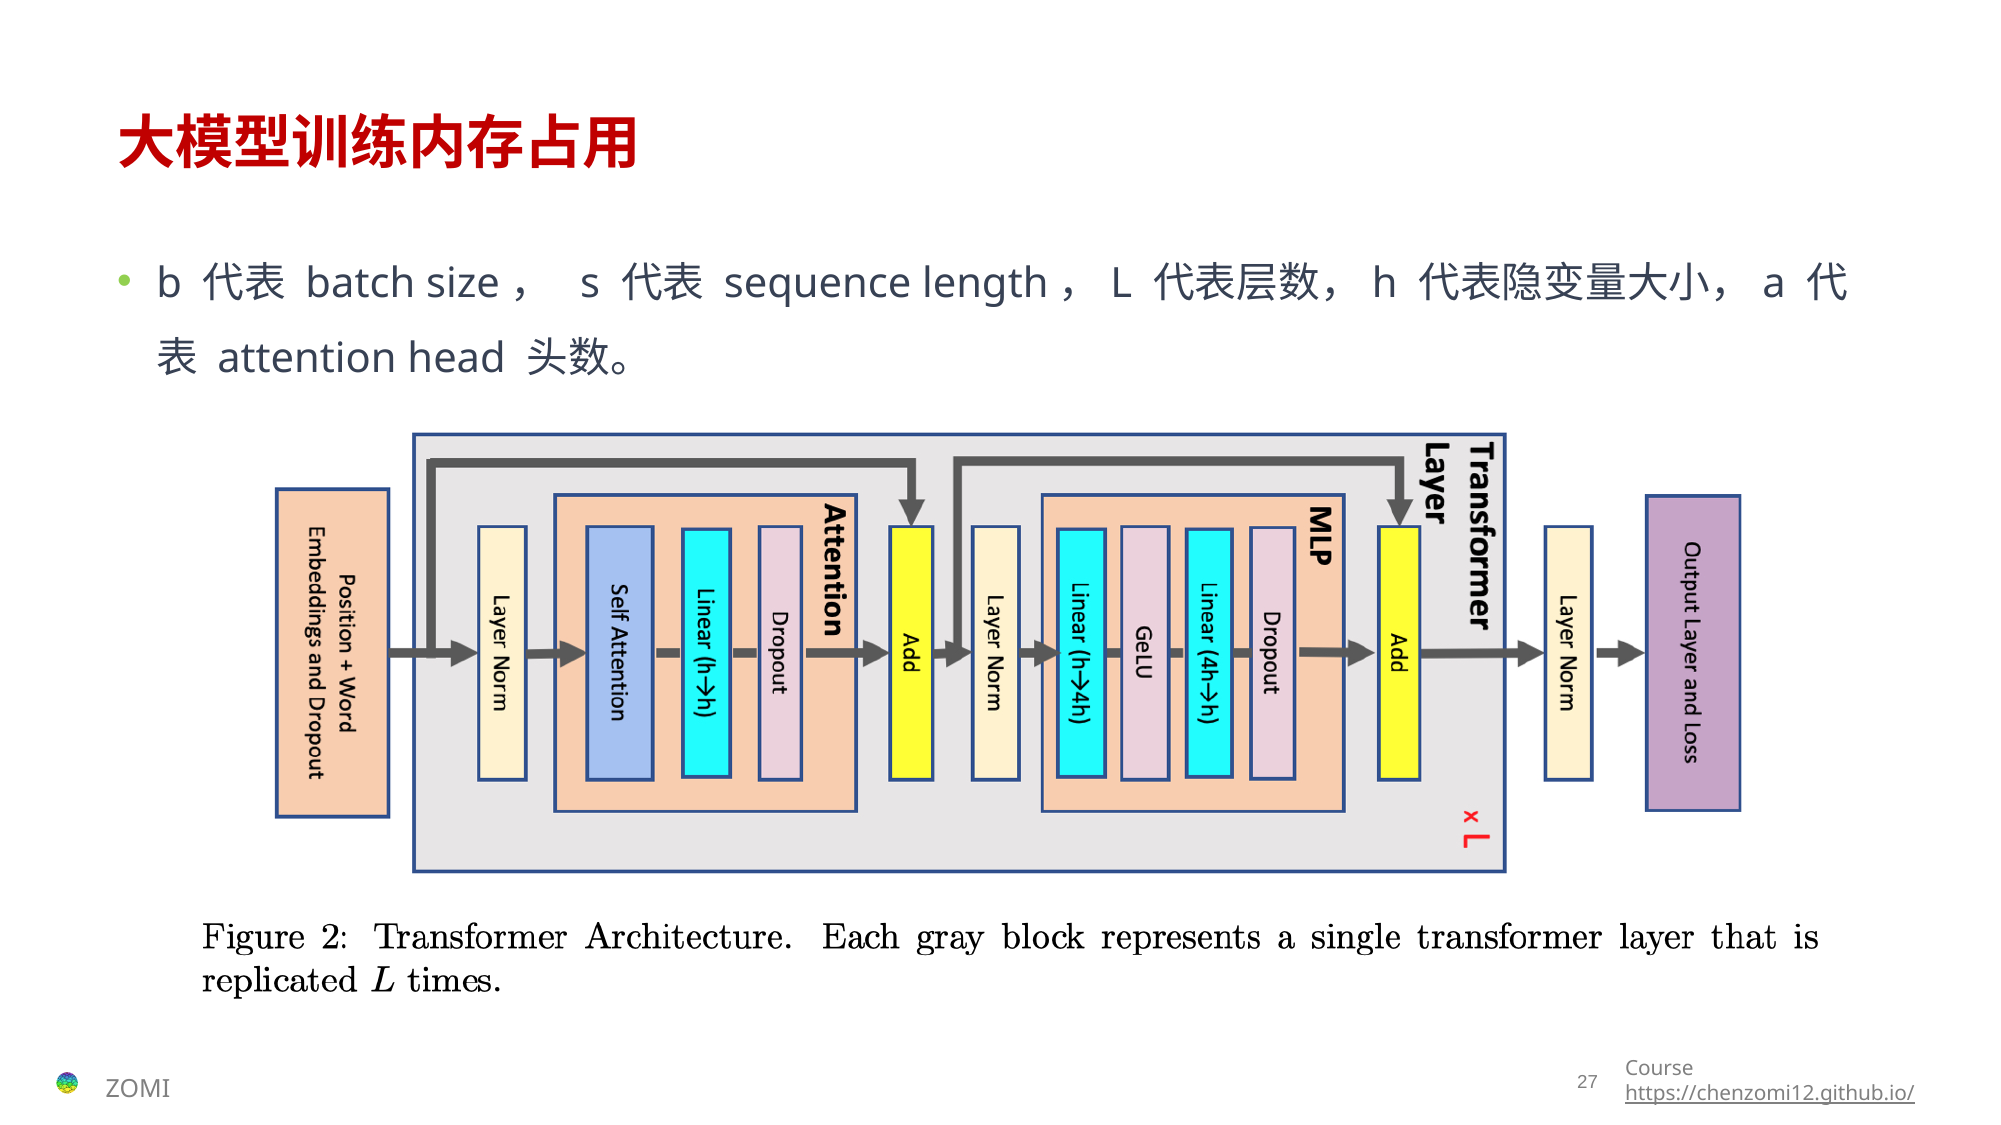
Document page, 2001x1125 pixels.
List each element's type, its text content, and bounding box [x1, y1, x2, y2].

picture [57, 1073, 77, 1093]
list b 代表 batch size， s 代表 sequence length，L 代表层数，h 代表隐变量大小，a 代表 attention head 头数。 [102, 223, 1901, 1043]
picture [155, 414, 1848, 1011]
title 大模型训练内存占用 [102, 91, 1901, 189]
